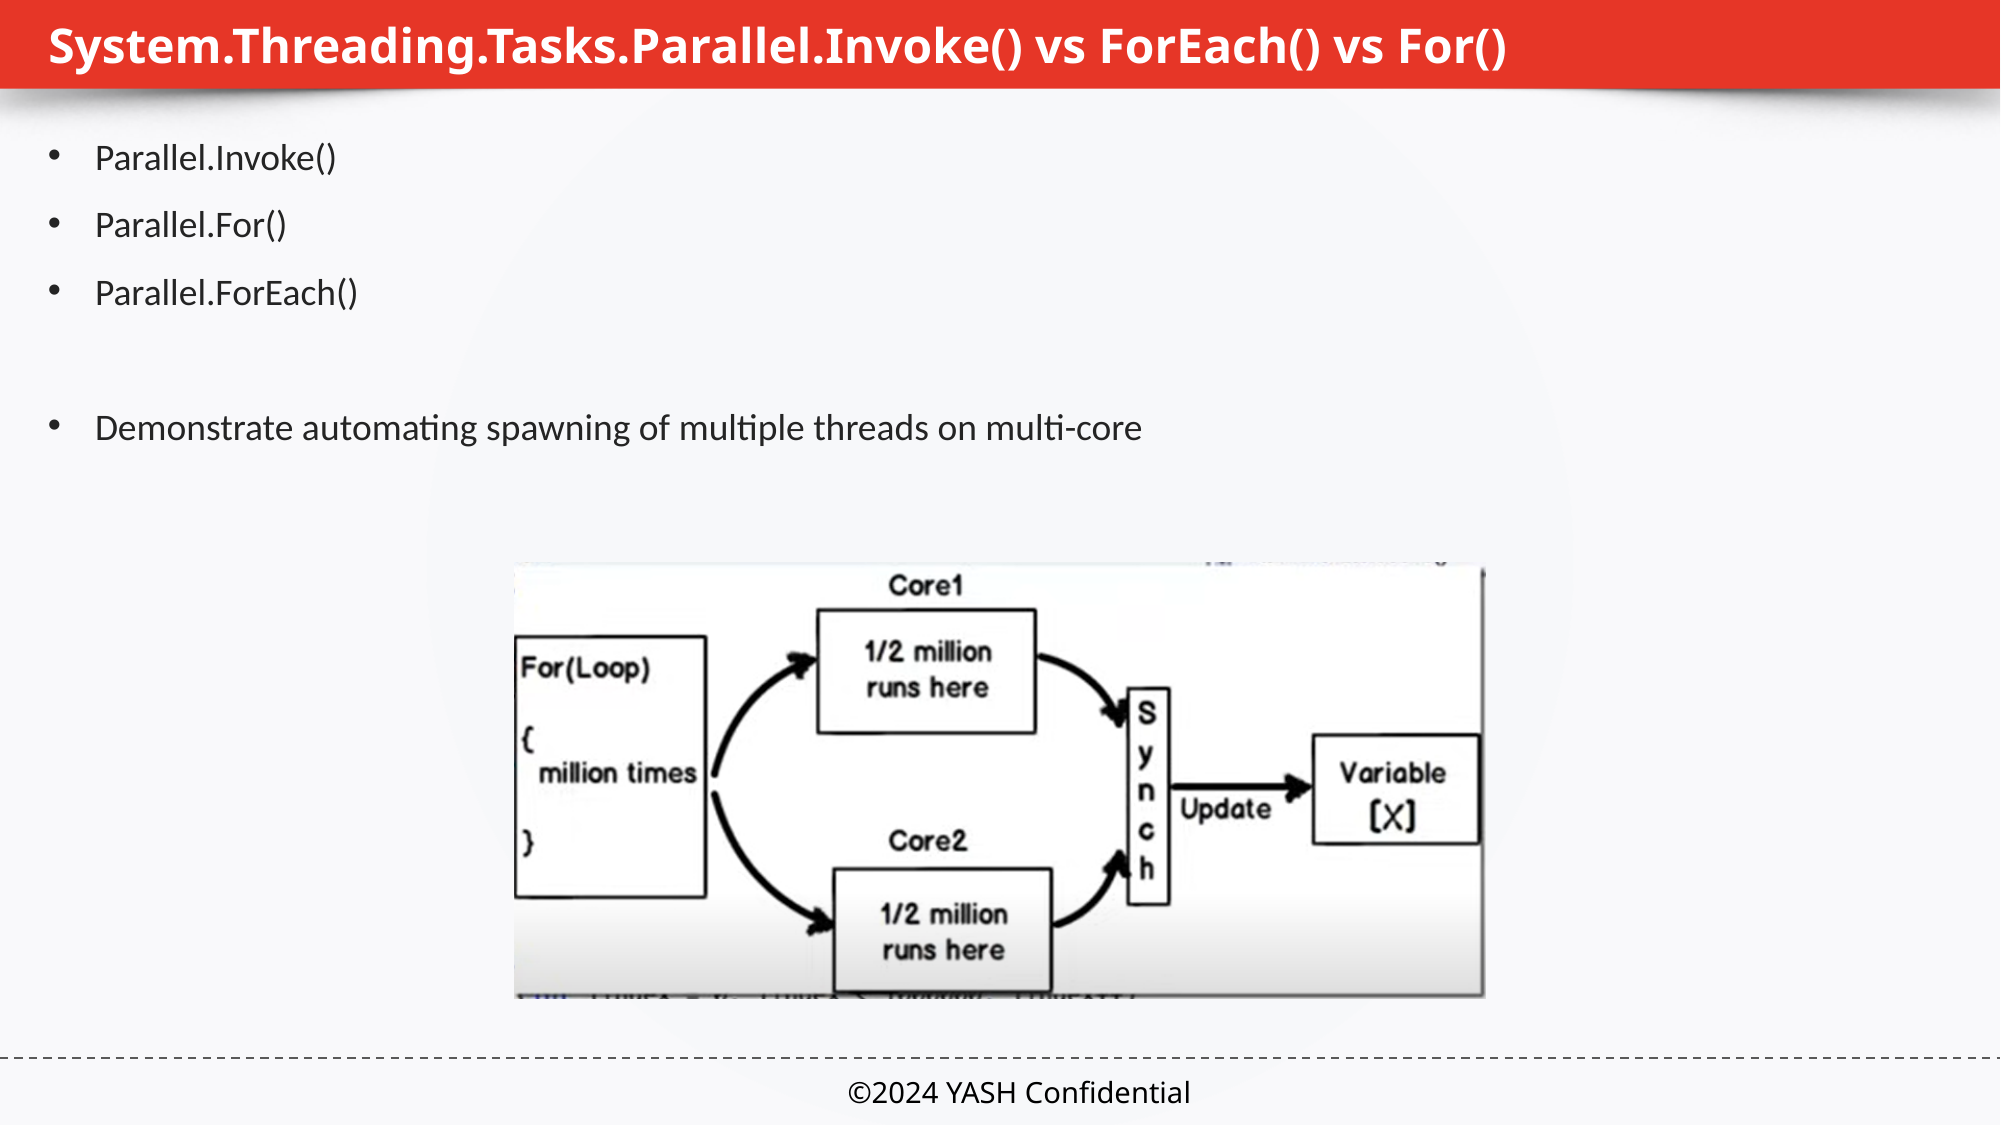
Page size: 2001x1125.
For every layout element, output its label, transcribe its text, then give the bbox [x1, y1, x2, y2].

picture [513, 561, 1487, 1000]
picture [0, 1, 2001, 141]
text_box Parallel.Invoke() Parallel.For() Parallel.ForEach() Demonstrate automating spawning of multiple threads on multi-core [33, 102, 1958, 455]
title System.Threading.Tasks.Parallel.Invoke() vs ForEach() vs For() [33, 7, 1652, 81]
